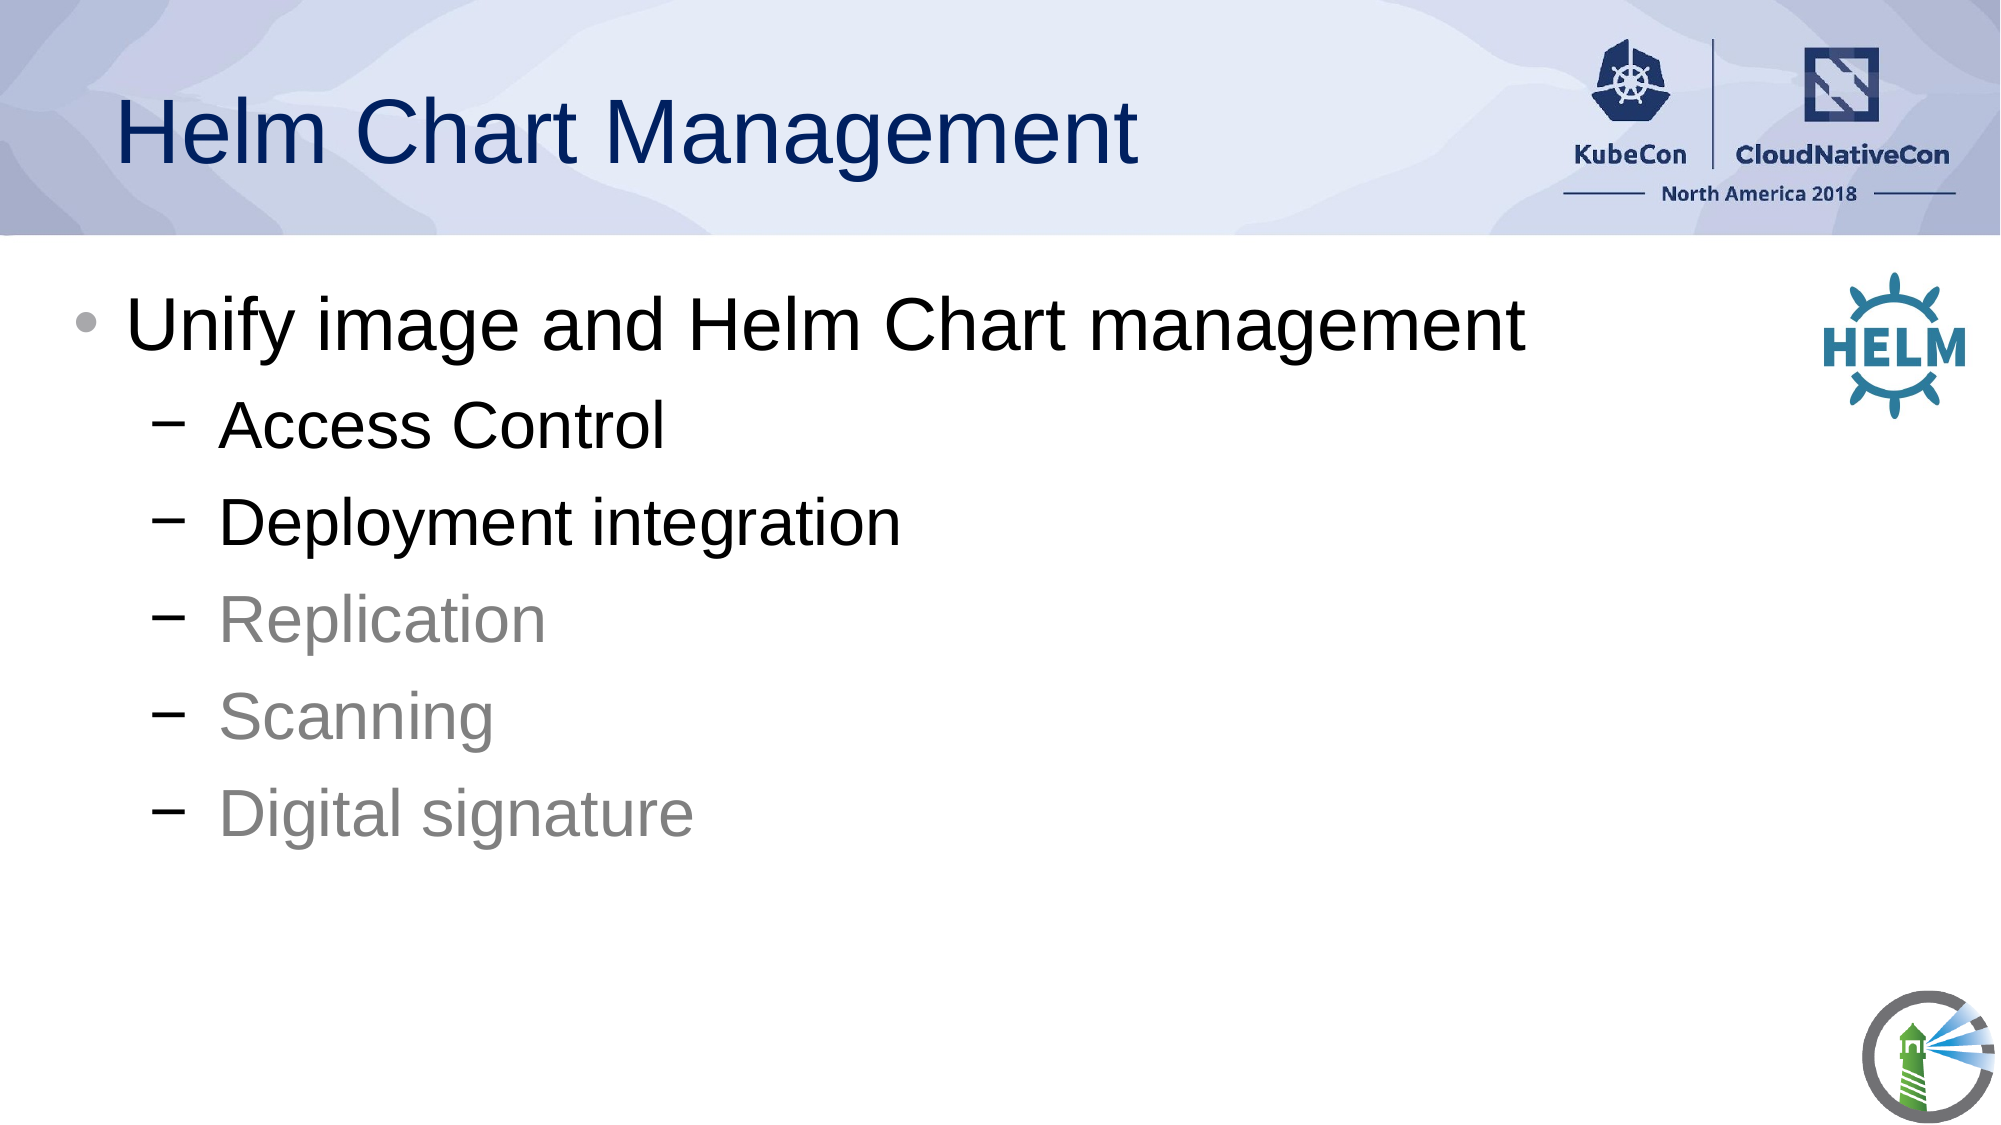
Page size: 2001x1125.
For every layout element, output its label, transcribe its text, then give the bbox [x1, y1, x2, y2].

text_box Unify image and Helm Chart management Access Control Deployment integration Replication Scanning Digital signature [68, 285, 1743, 1035]
picture [0, 0, 2001, 1125]
title Helm Chart Management [99, 1, 1825, 265]
